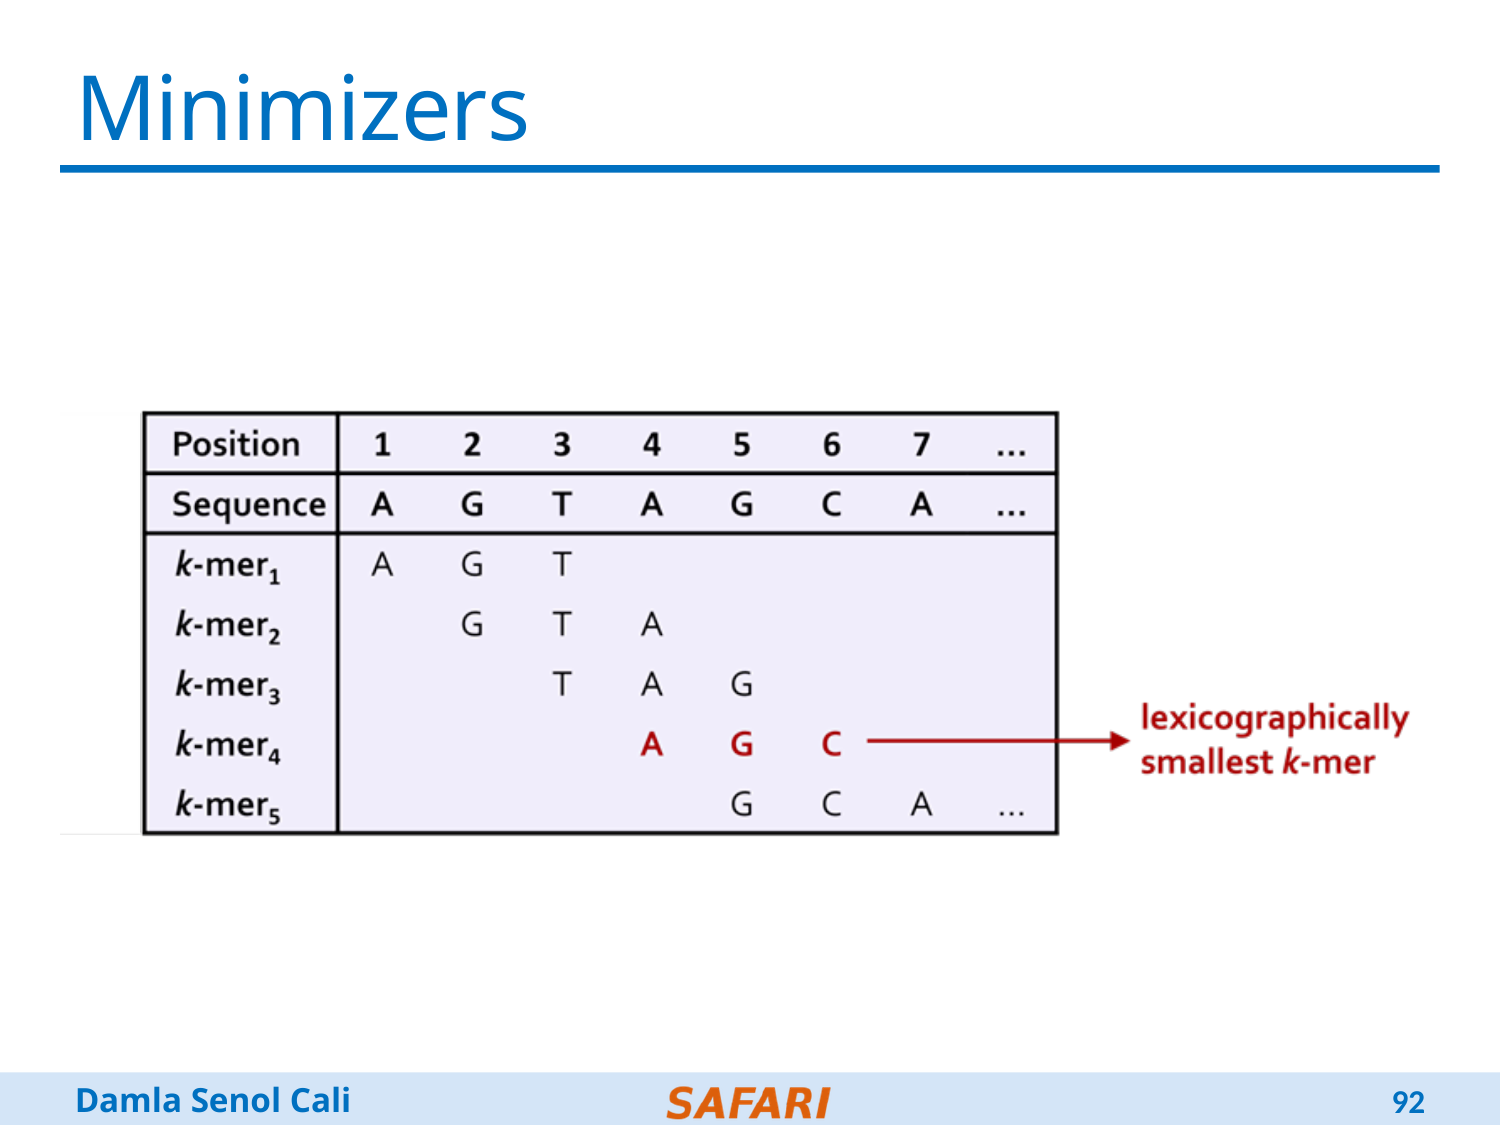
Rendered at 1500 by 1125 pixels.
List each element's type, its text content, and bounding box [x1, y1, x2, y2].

picture [665, 1078, 835, 1125]
title Minimizers [60, 42, 1440, 166]
slide_number 92 [1233, 1077, 1440, 1123]
picture [59, 409, 1441, 848]
